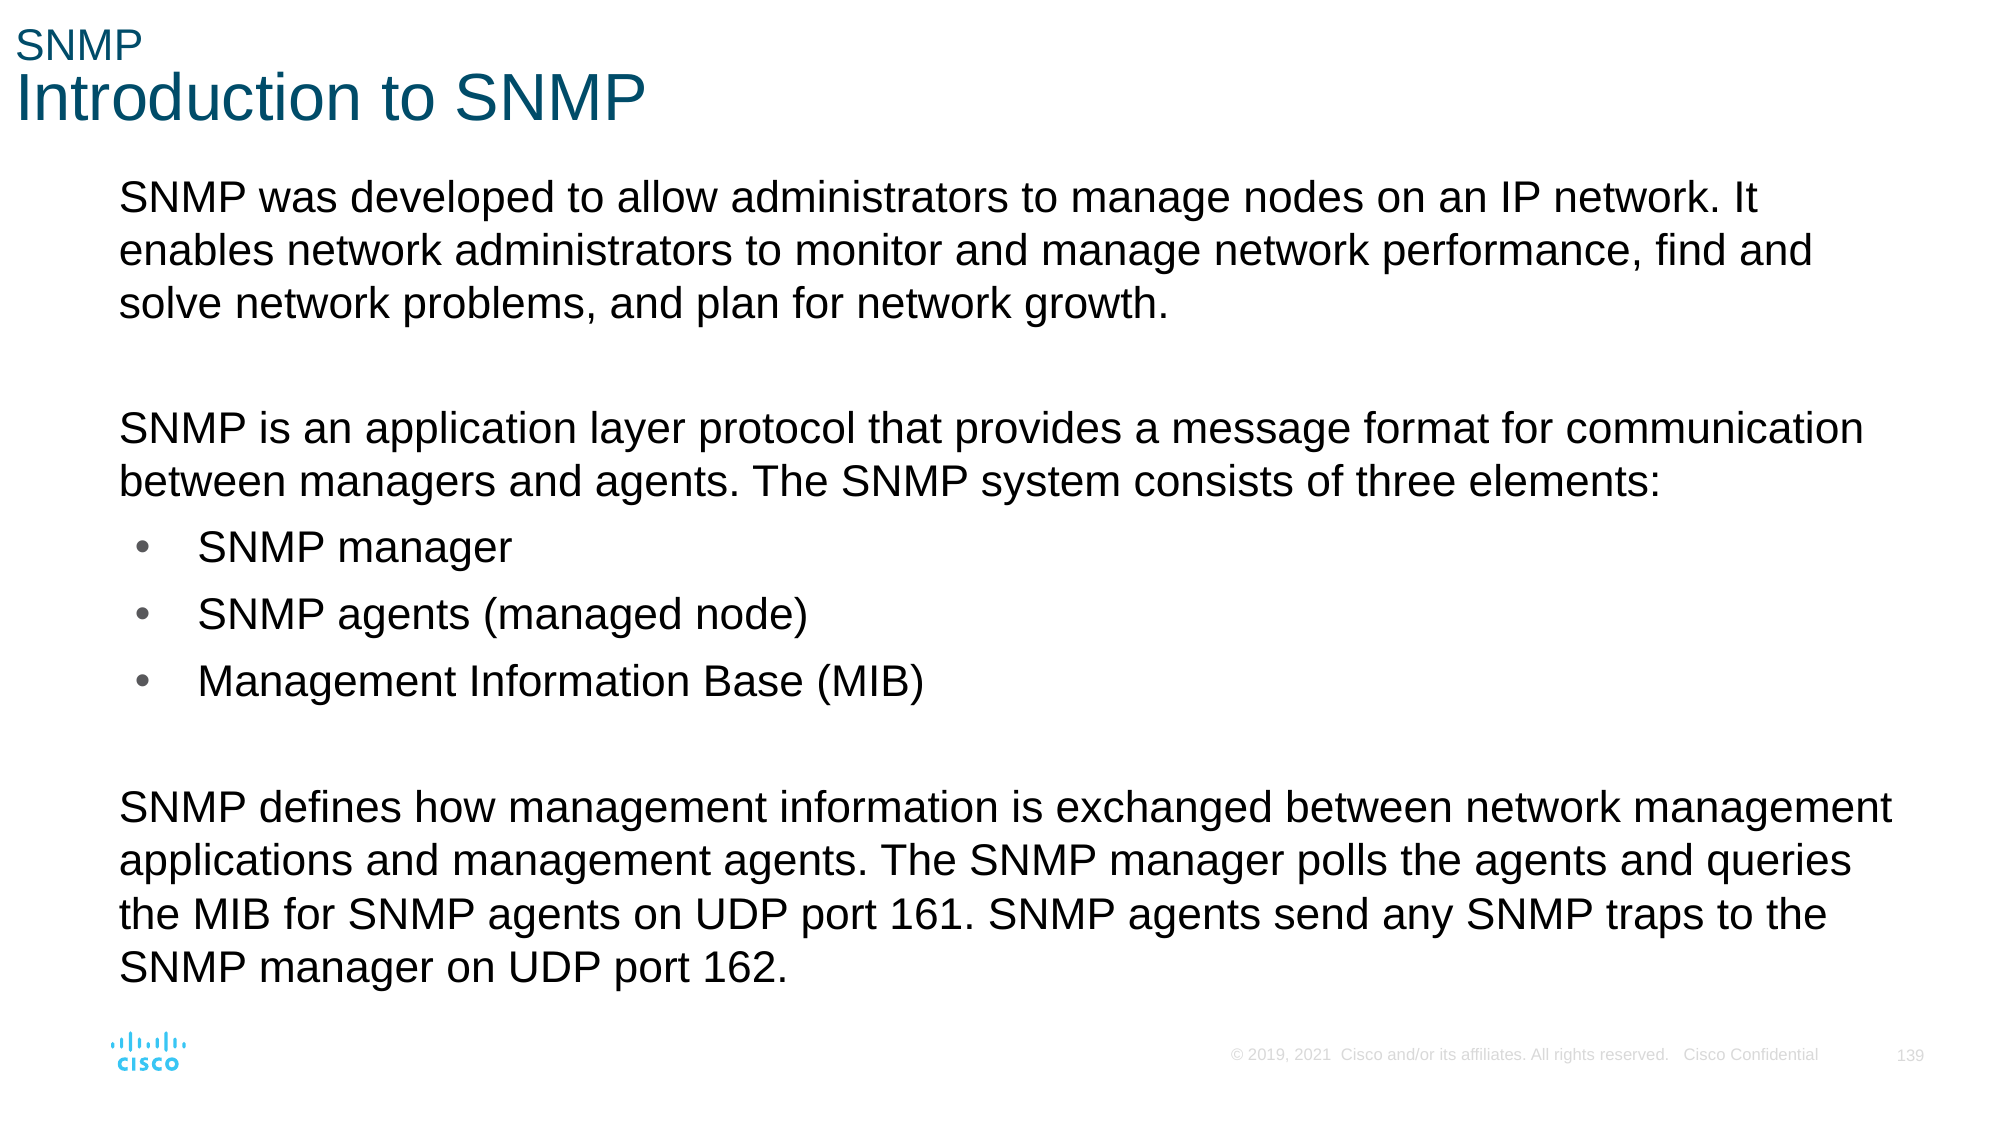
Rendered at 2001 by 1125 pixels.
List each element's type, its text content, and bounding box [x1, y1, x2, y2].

list SNMP was developed to allow administrators to manage nodes on an IP network. It enables network administrators to monitor and manage network performance, find and solve network problems, and plan for network growth. SNMP is an application layer protocol that provides a message format for communication between managers and agents. The SNMP system consists of three elements: SNMP manager SNMP agents (managed node) Management Information Base (MIB) SNMP defines how management information is exchanged between network management applications and management agents. The SNMP manager polls the agents and queries the MIB for SNMP agents on UDP port 161. SNMP agents send any SNMP traps to the SNMP manager on UDP port 162. [103, 160, 1915, 968]
title SNMP Introduction to SNMP [0, 0, 1826, 161]
